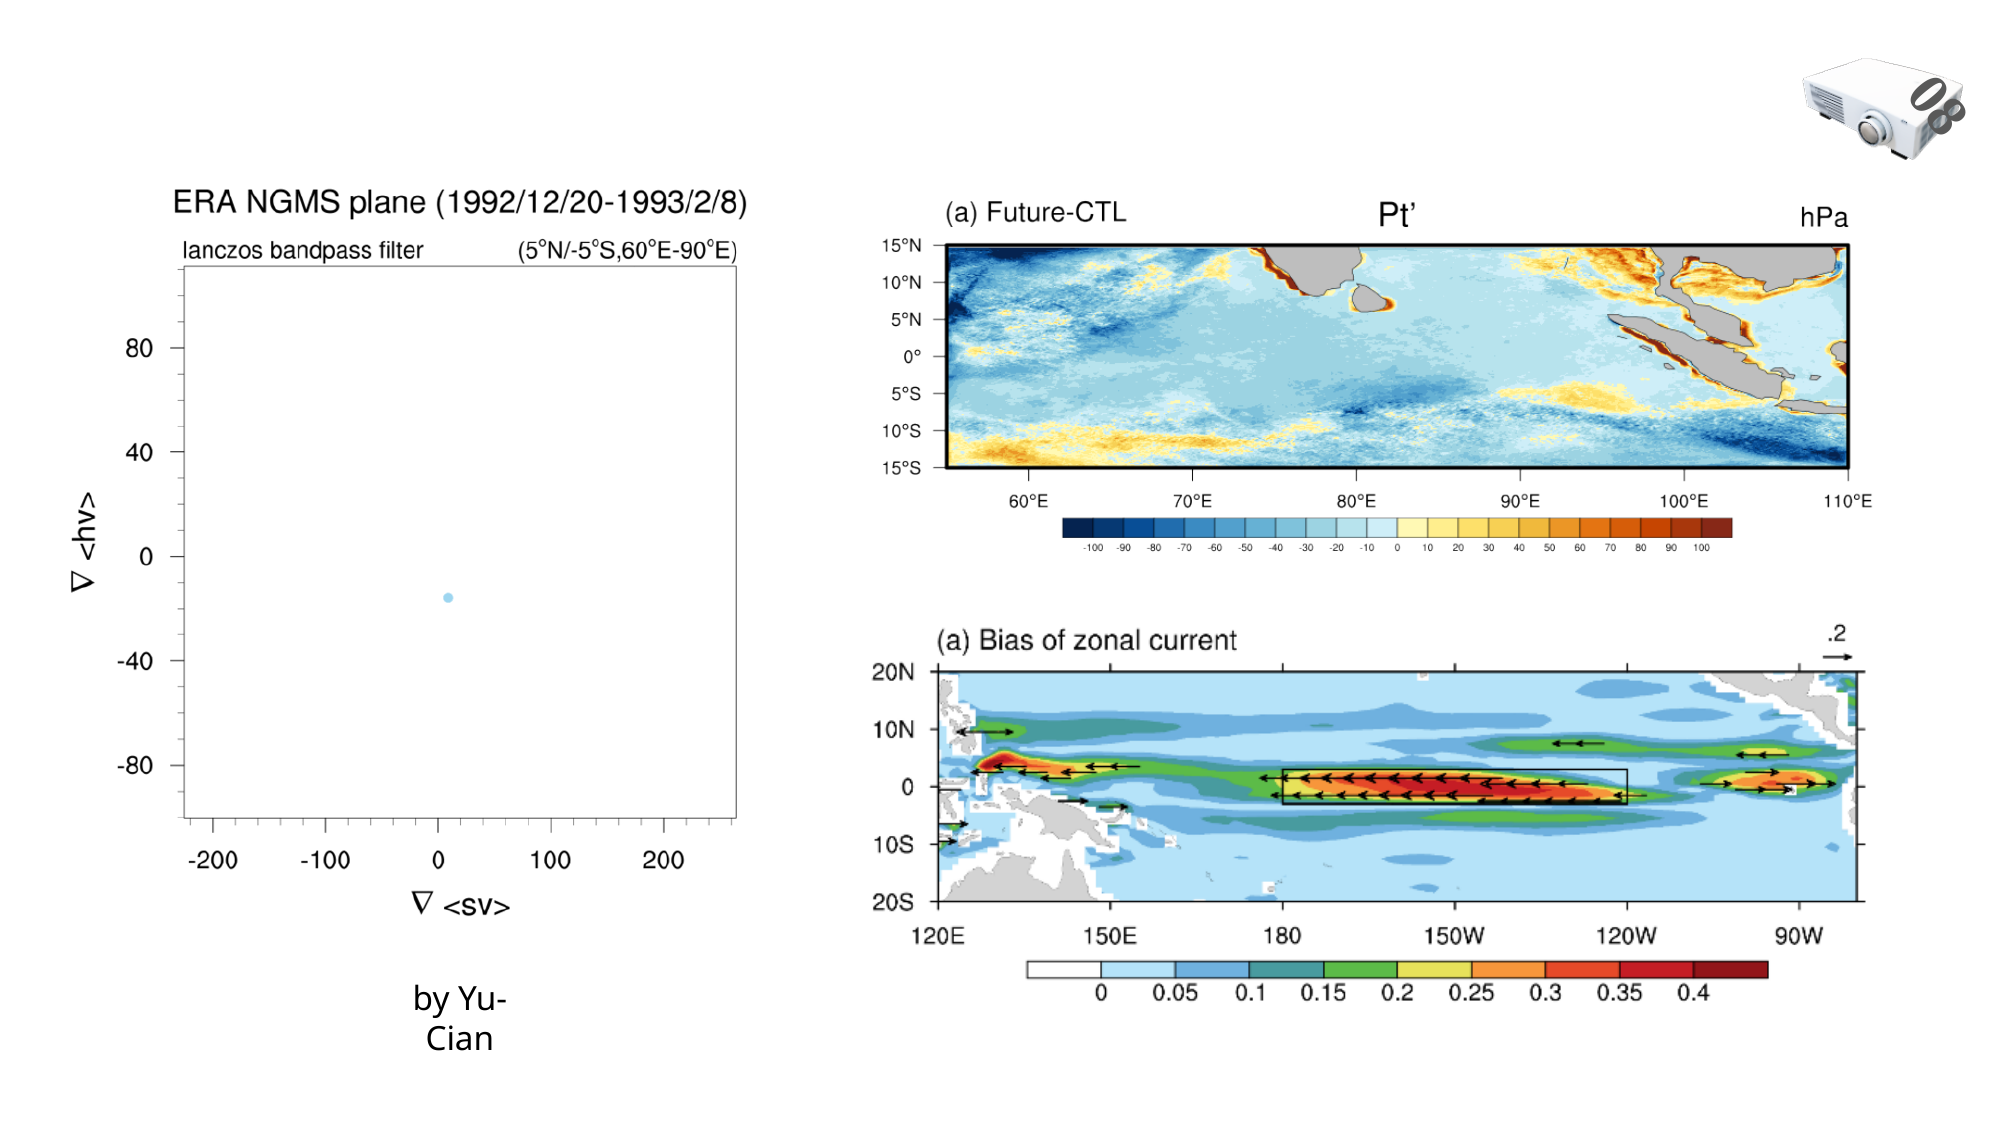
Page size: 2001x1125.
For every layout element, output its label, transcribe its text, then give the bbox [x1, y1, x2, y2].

text_box by Yu-Cian [363, 1002, 557, 1065]
picture [0, 82, 1954, 1026]
text_box 08 [1851, 39, 1940, 124]
picture [1792, 34, 1966, 167]
